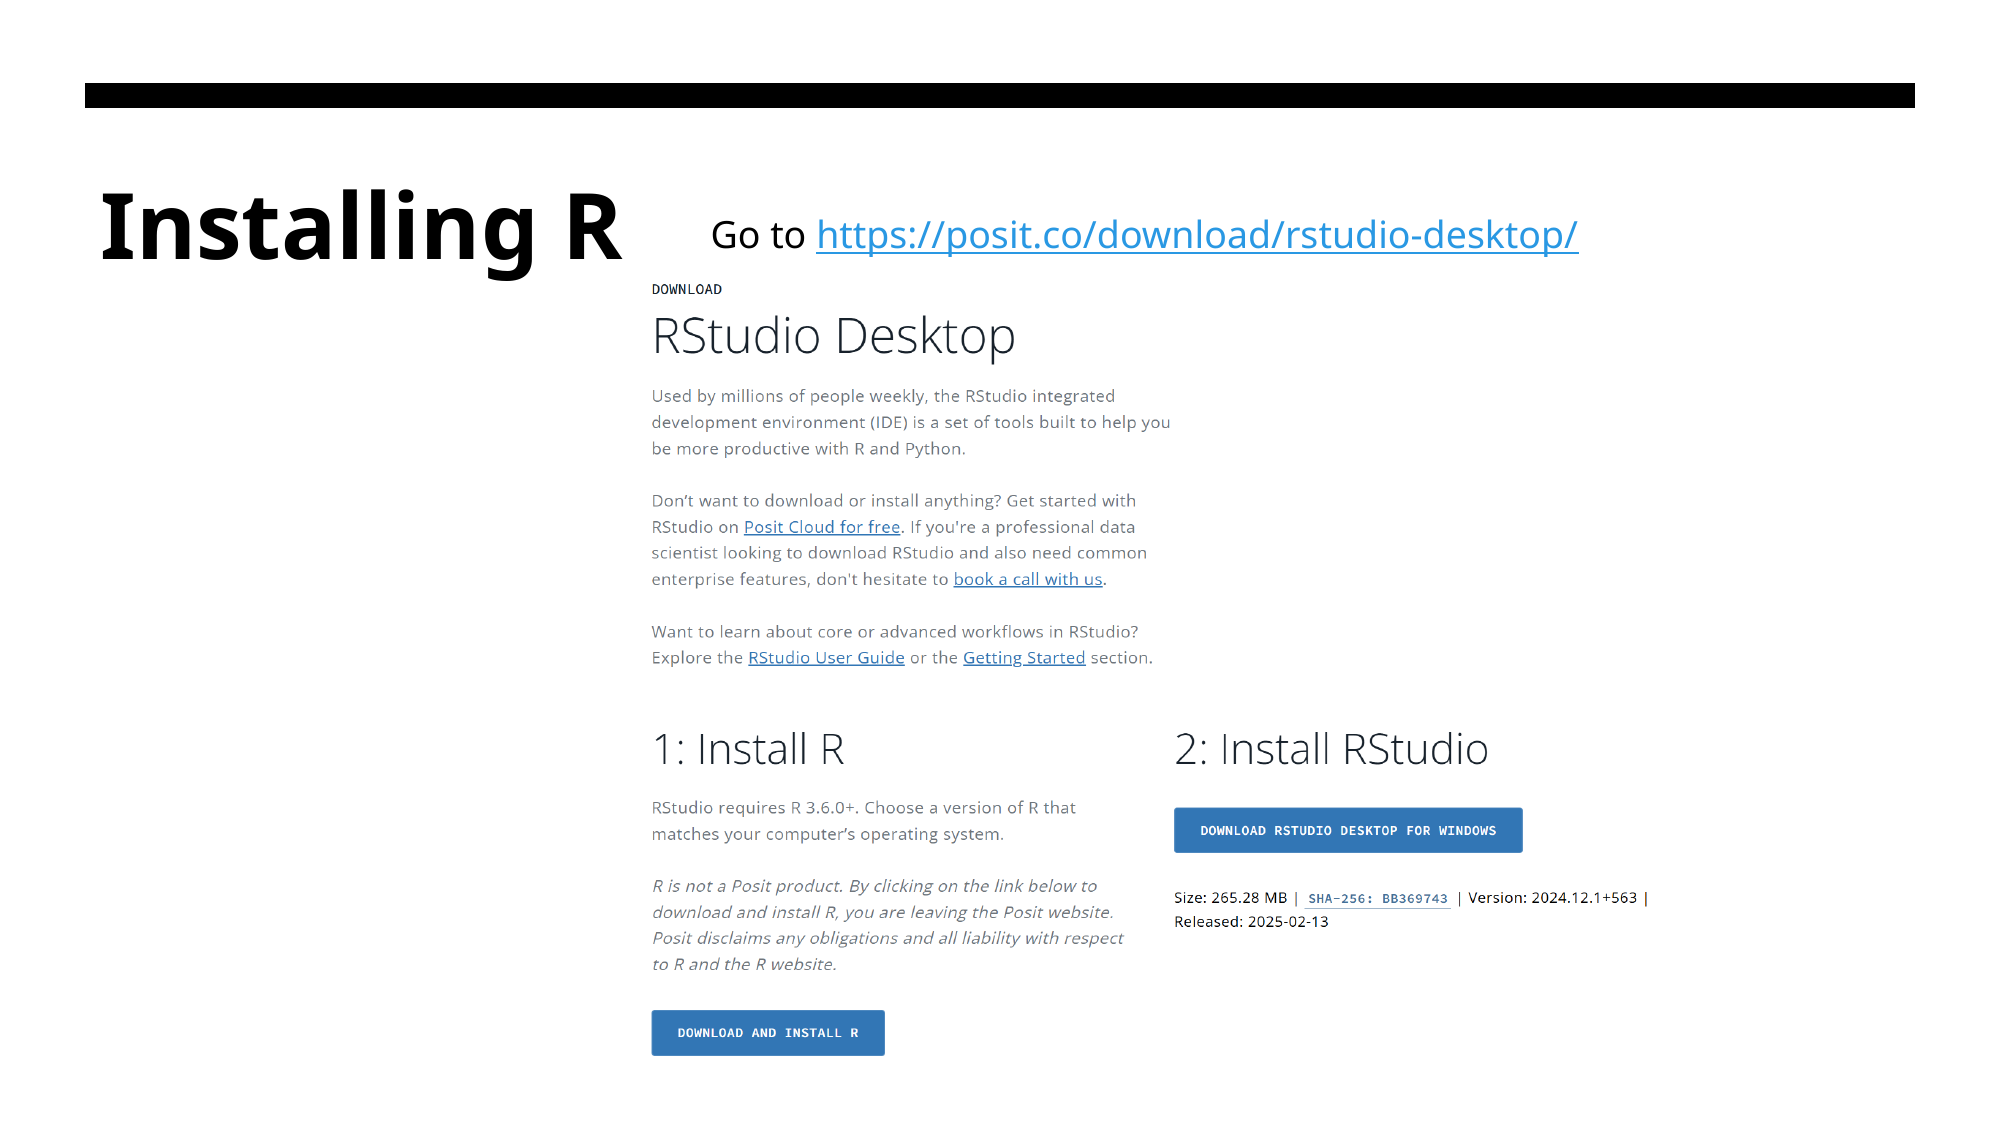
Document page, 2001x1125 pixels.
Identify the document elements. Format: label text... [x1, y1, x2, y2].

picture [639, 270, 1668, 1061]
title Installing R [85, 160, 1916, 401]
list Go to https://posit.co/download/rstudio-desktop/ [695, 198, 1611, 270]
